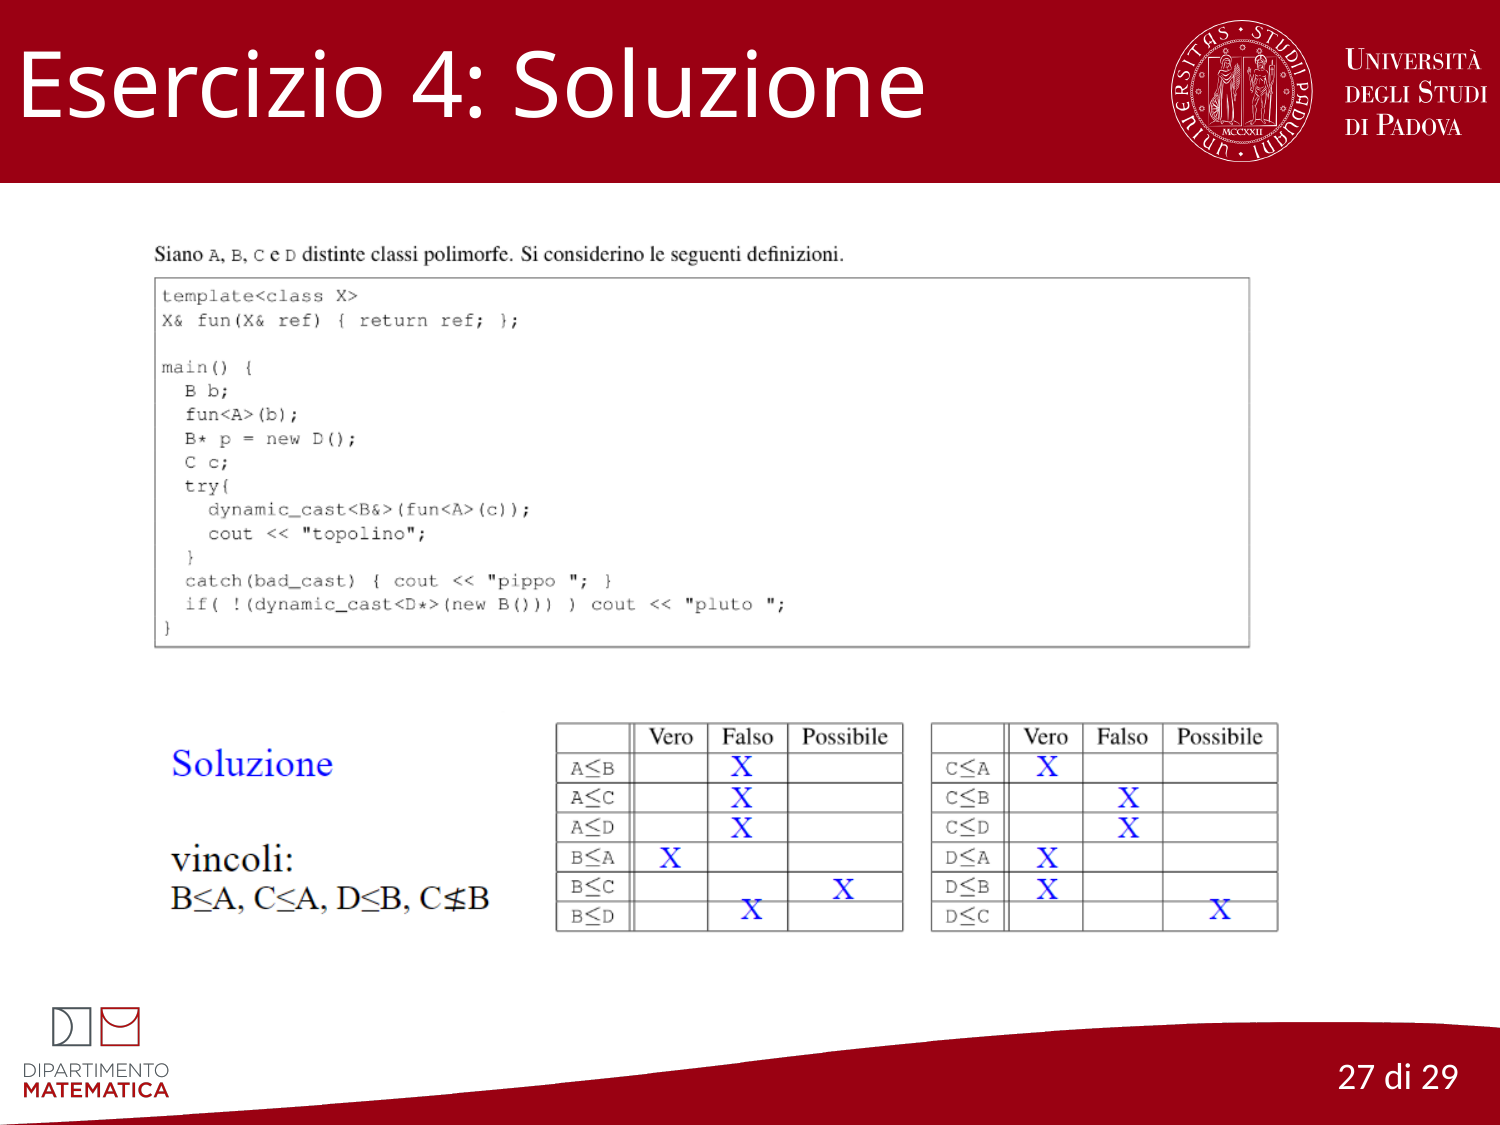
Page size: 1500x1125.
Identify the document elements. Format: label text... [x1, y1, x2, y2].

title Esercizio 4: Soluzione [0, 0, 1159, 180]
picture [147, 231, 1306, 661]
picture [157, 711, 1295, 943]
slide_number 27 di 29 [1136, 1044, 1474, 1104]
picture [1171, 20, 1487, 162]
picture [0, 1007, 1500, 1125]
